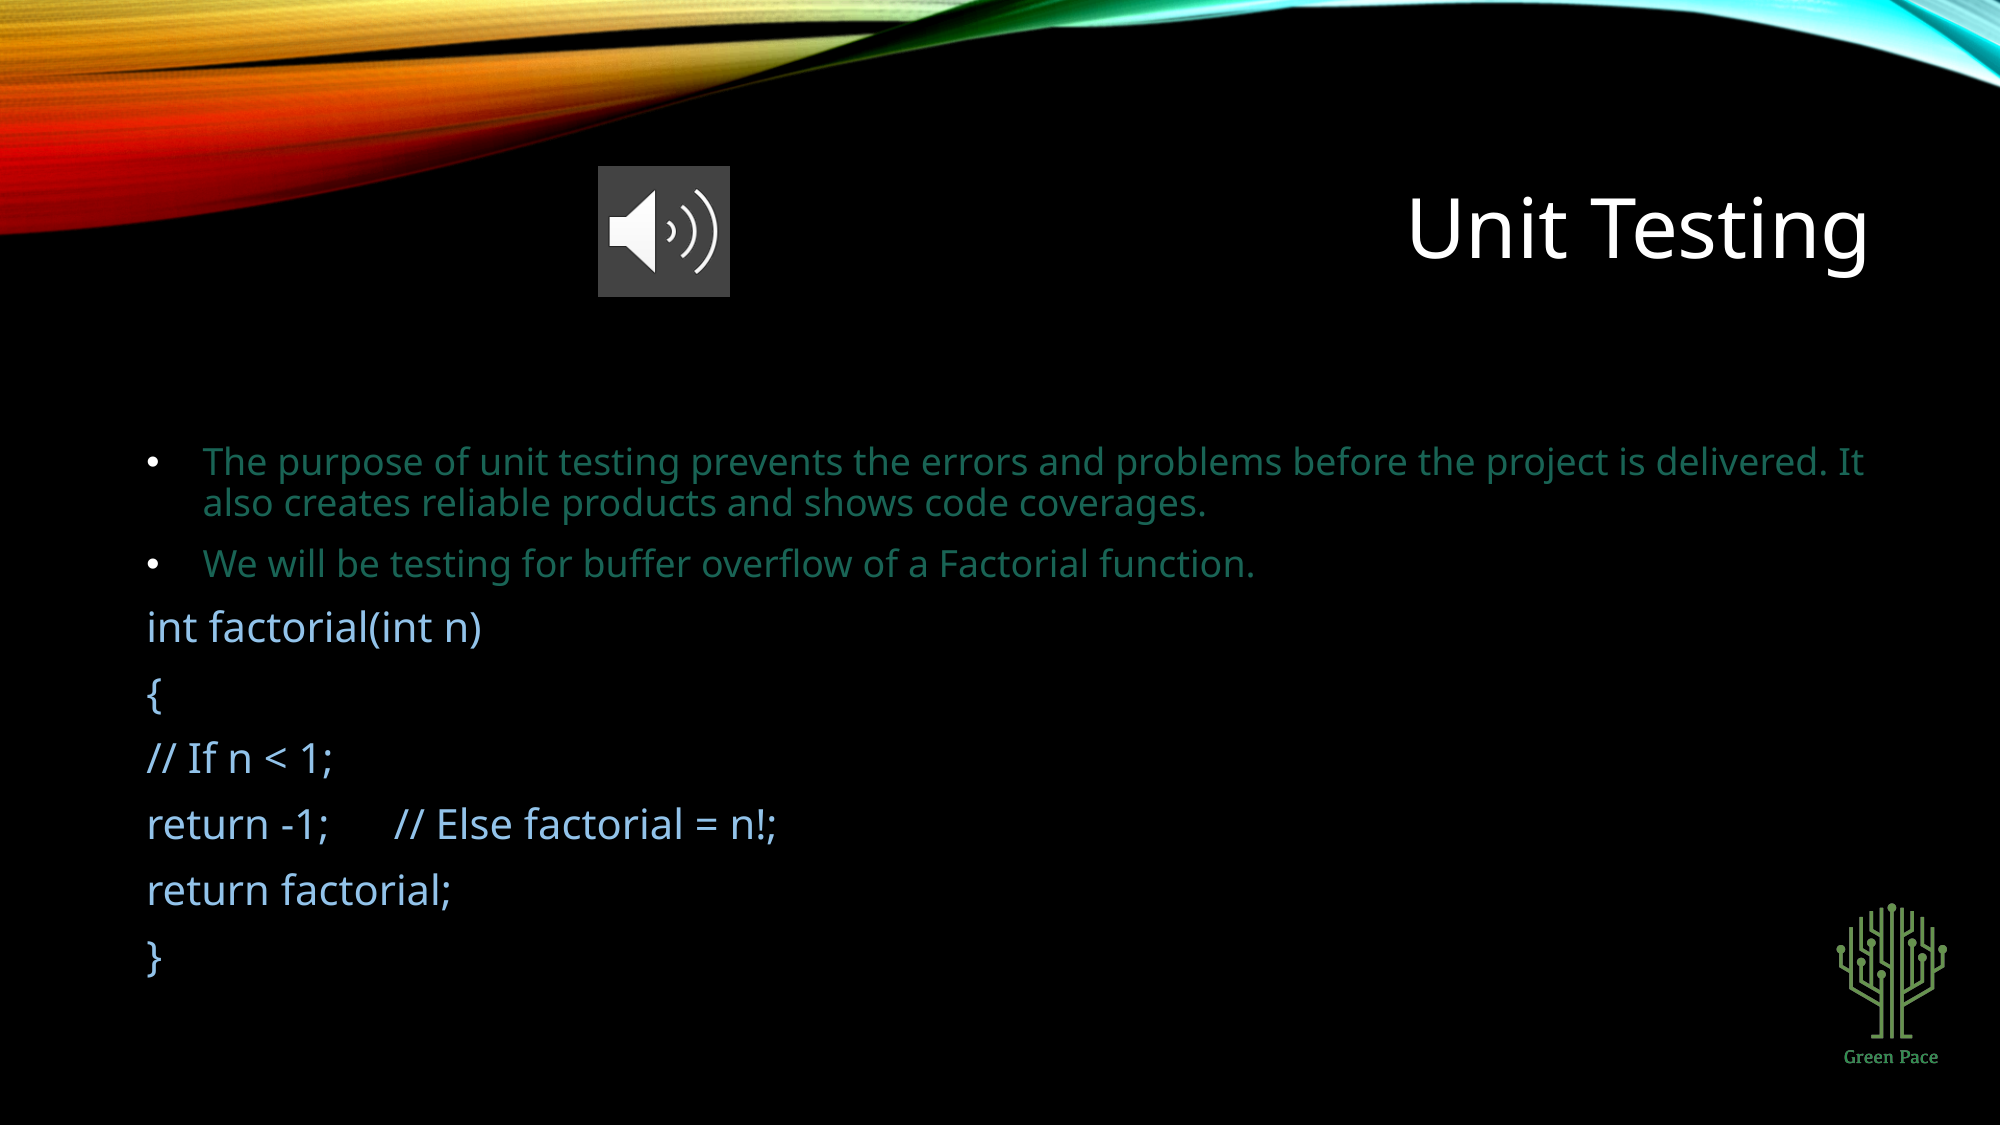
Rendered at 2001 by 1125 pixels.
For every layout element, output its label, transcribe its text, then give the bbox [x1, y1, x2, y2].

picture [1817, 892, 1964, 1082]
picture [0, 0, 2000, 237]
picture [596, 164, 731, 299]
list The purpose of unit testing prevents the errors and problems before the project is delivered. It also creates reliable products and shows code coverages. We will be testing for buffer overflow of a Factorial function. int factorial(int n) { // If n < 1; return -1; // Else factorial = n!; return factorial; } [112, 360, 1888, 1021]
title Unit Testing [474, 125, 1888, 338]
